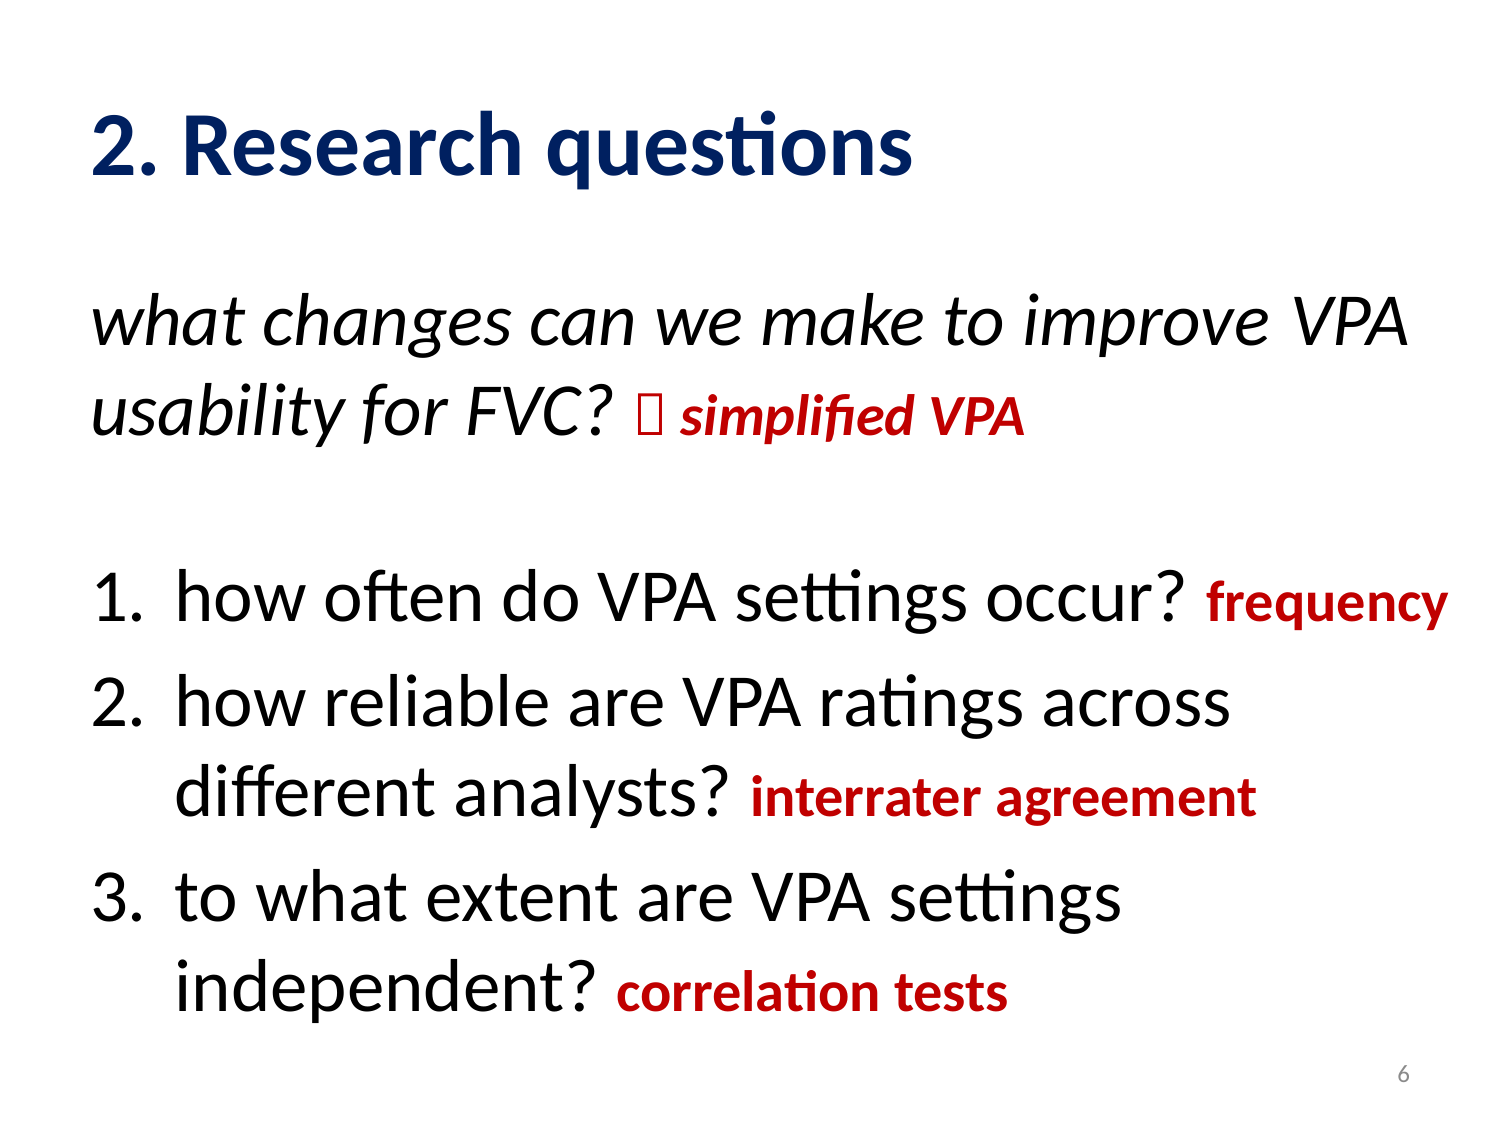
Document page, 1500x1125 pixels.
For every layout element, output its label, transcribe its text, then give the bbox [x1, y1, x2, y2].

slide_number 6 [1074, 1042, 1425, 1103]
list what changes can we make to improve VPA usability for FVC?  simplified VPA how often do VPA settings occur? frequency how reliable are VPA ratings across different analysts? interrater agreement to what extent are VPA settings independent? correlation tests [75, 262, 1471, 872]
title 2. Research questions [75, 45, 1425, 233]
